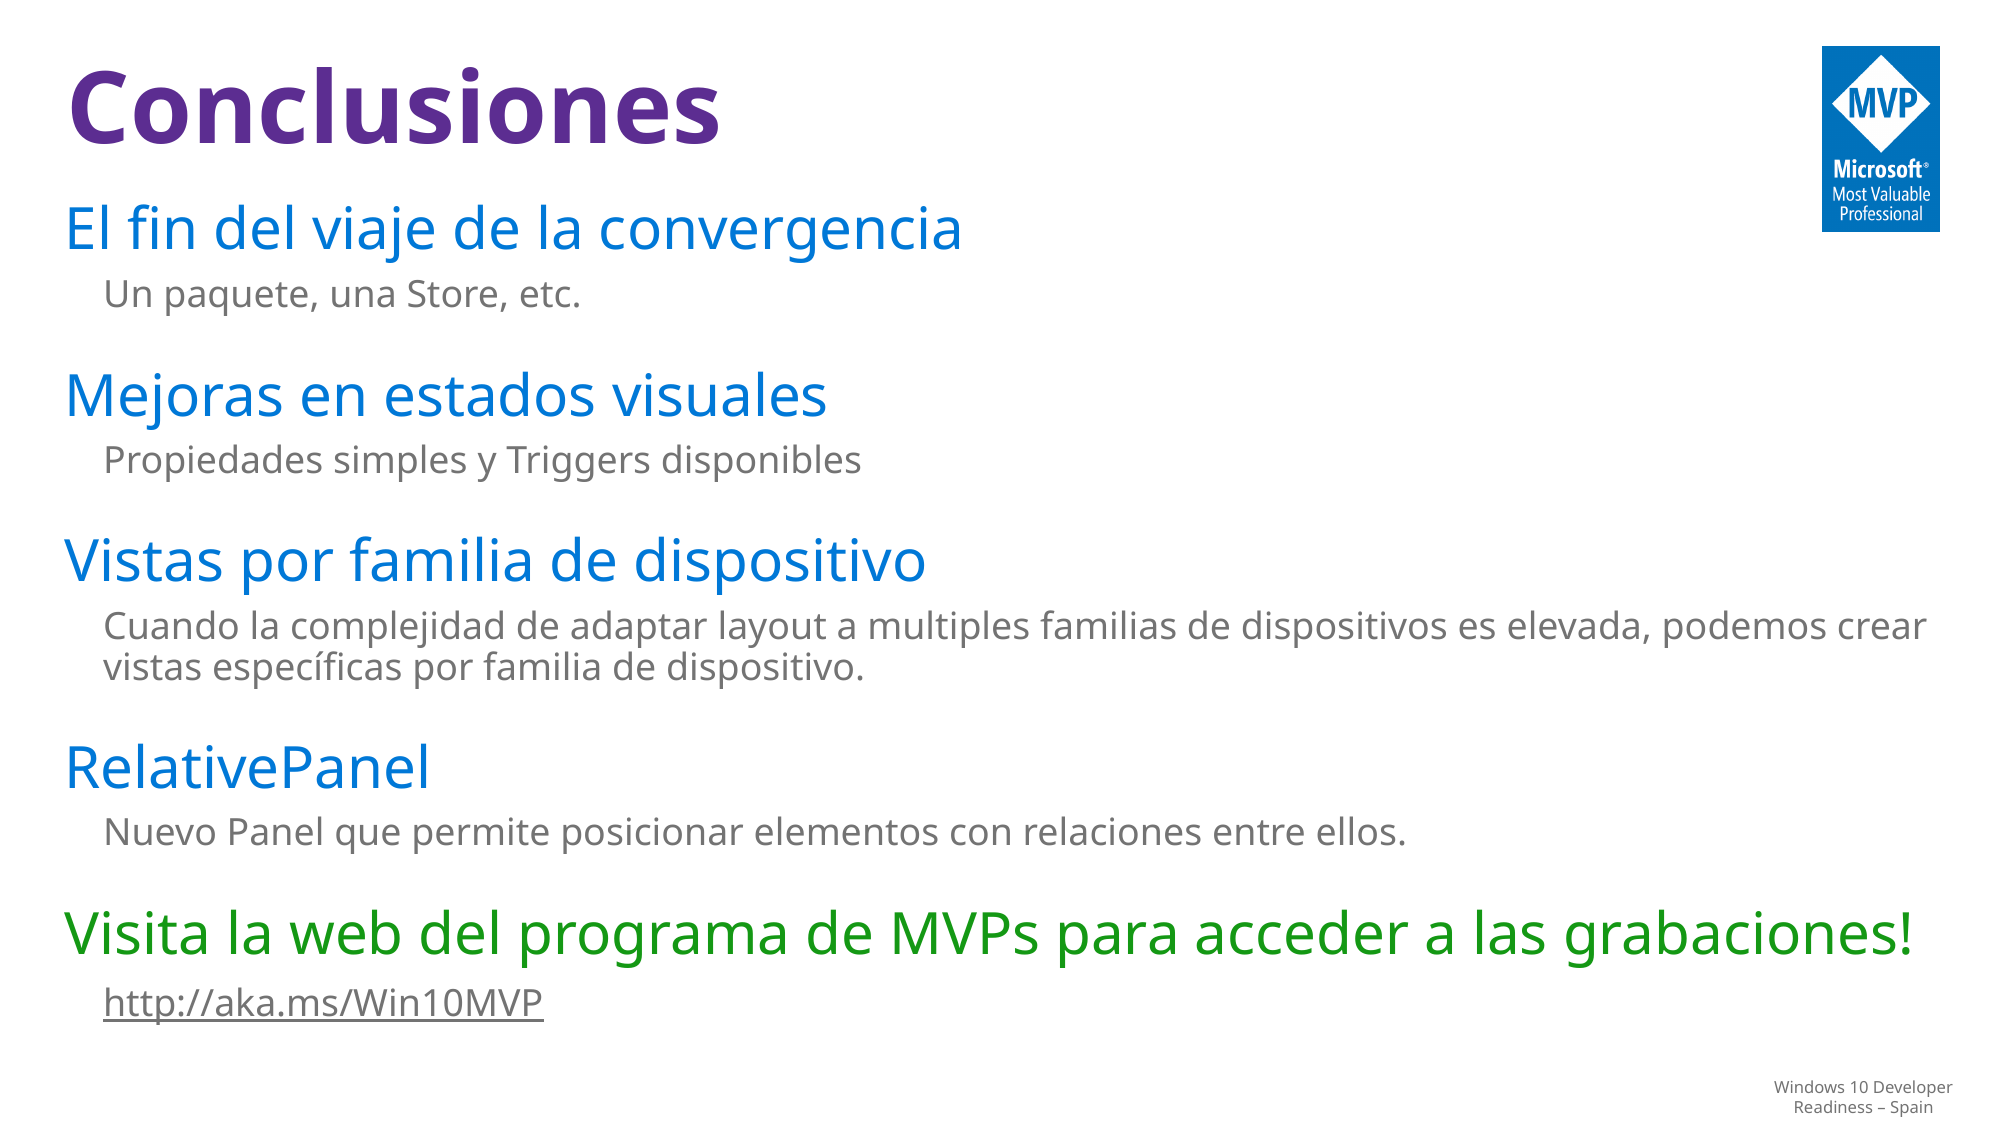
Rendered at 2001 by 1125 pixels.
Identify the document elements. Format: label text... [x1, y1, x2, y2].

list El fin del viaje de la convergencia Un paquete, una Store, etc. Mejoras en estados visuales Propiedades simples y Triggers disponibles Vistas por familia de dispositivo Cuando la complejidad de adaptar layout a multiples familias de dispositivos es elevada, podemos crear vistas específicas por familia de dispositivo. RelativePanel Nuevo Panel que permite posicionar elementos con relaciones entre ellos. Visita la web del programa de MVPs para acceder a las grabaciones! http://aka.ms/Win10MVP [42, 181, 1960, 1109]
picture [1822, 46, 1940, 181]
